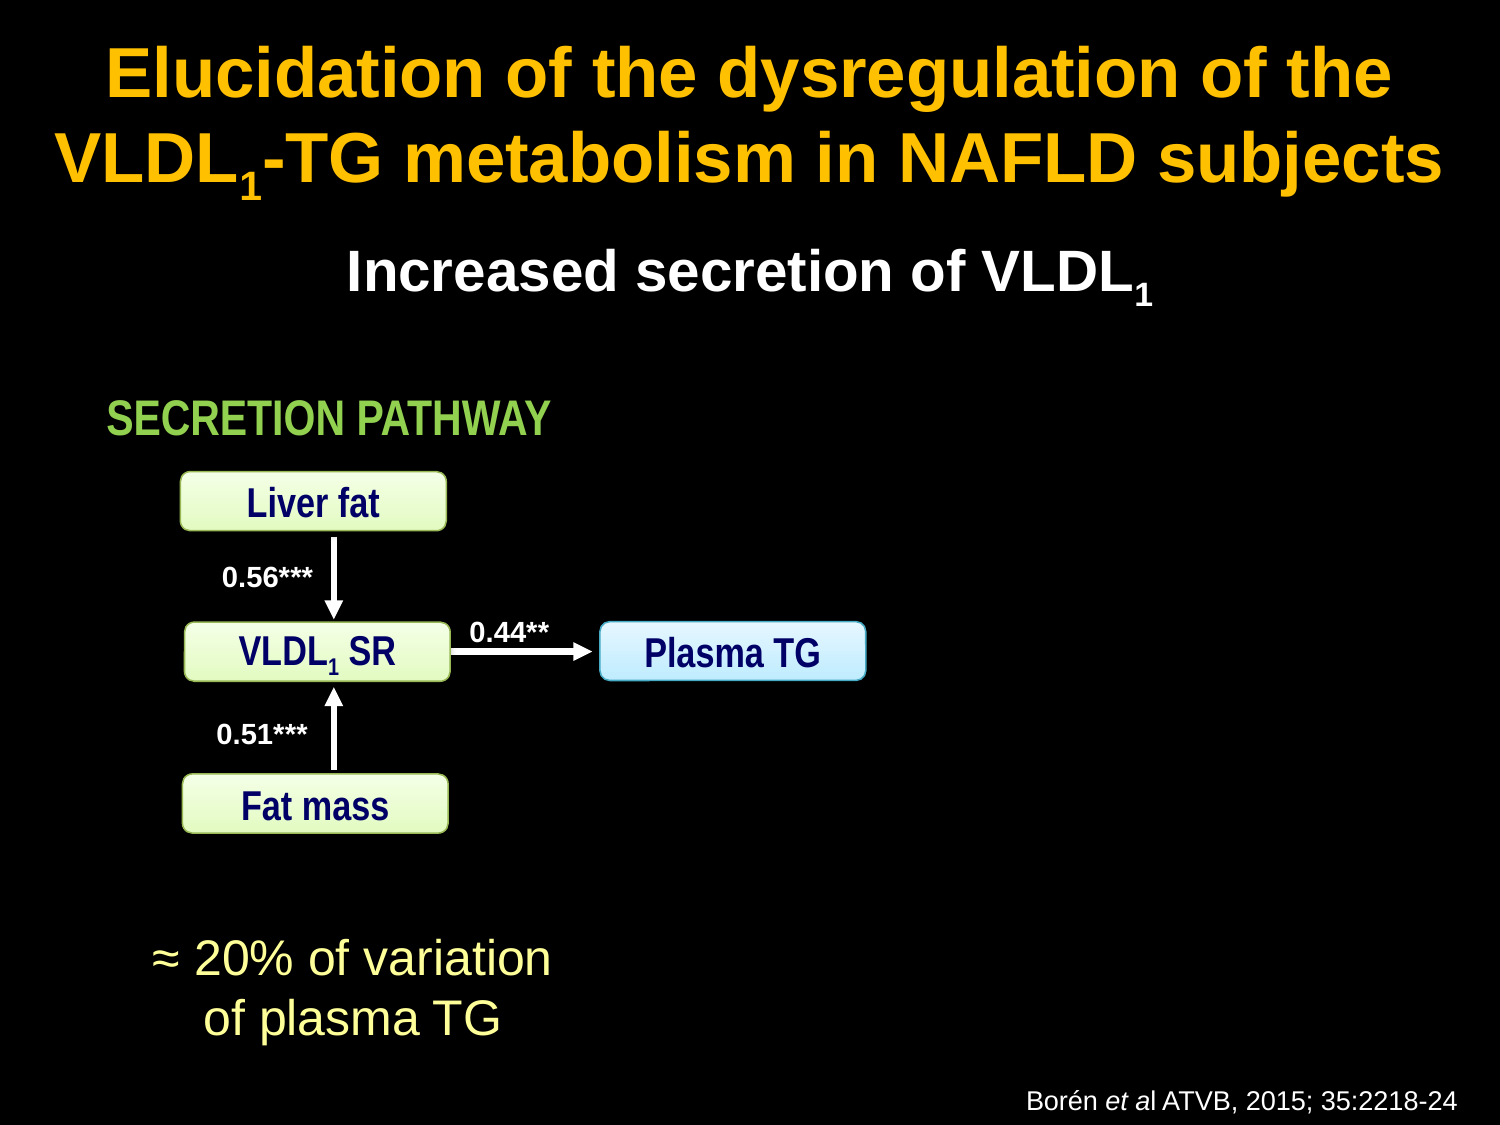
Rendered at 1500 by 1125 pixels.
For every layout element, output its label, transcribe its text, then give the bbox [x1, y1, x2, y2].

text_box SECRETION pathway [91, 377, 567, 453]
text_box 0.44** [454, 605, 565, 650]
text_box Fat mass [181, 773, 449, 834]
text_box VLDL1 SR [183, 621, 451, 683]
text_box ≈ 20% of variation of plasma TG [113, 917, 593, 1053]
text_box Elucidation of the dysregulation of the VLDL1-TG metabolism in NAFLD subjects Increased secretion of VLDL1 [17, 19, 1483, 321]
text_box Liver fat [179, 470, 448, 532]
text_box 0.56*** [206, 551, 329, 602]
text_box Borén et al ATVB, 2015; 35:2218-24 [1010, 1076, 1473, 1124]
text_box 0.51*** [201, 707, 324, 758]
text_box Plasma TG [599, 620, 867, 682]
